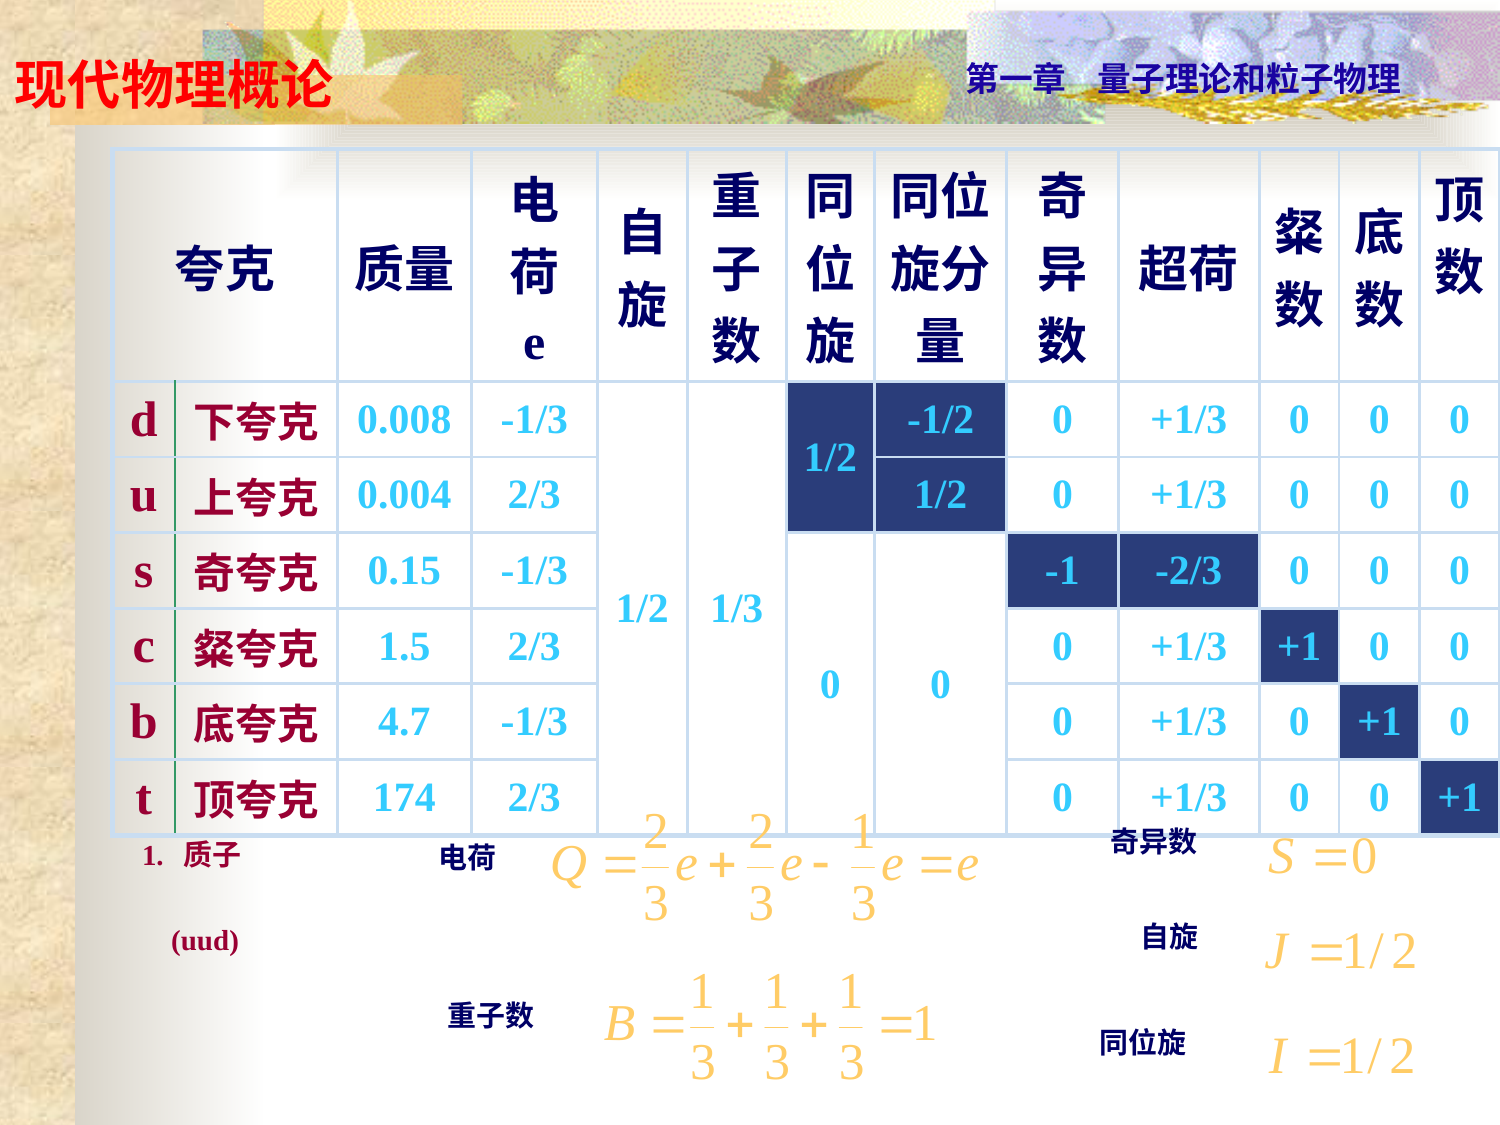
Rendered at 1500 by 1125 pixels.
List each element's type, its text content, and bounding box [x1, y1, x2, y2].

table_cell 0 [1261, 761, 1338, 833]
table_cell t [115, 761, 174, 833]
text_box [1264, 832, 1378, 879]
table_header 粲数 [1261, 151, 1338, 380]
table_cell 0 [1421, 458, 1498, 531]
table_cell -1 [1008, 534, 1117, 607]
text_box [548, 804, 982, 924]
table_cell +1/3 [1120, 610, 1258, 682]
table_cell 0 [1261, 685, 1338, 758]
table_cell 4.7 [339, 685, 470, 758]
table_cell +1/3 [1120, 383, 1258, 456]
table_cell 0 [1261, 458, 1338, 531]
table_cell 0 [1340, 534, 1418, 607]
table_cell 0 [1008, 383, 1117, 456]
table_cell 0 [1421, 534, 1498, 607]
table_cell 1/2 [788, 383, 873, 531]
table_cell +1 [1340, 685, 1418, 758]
table_cell 上夸克 [176, 458, 336, 531]
table_cell 0 [1261, 534, 1338, 607]
text_box 自旋 [1125, 904, 1214, 980]
table_cell c [115, 610, 174, 682]
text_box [1264, 1031, 1417, 1078]
table_header 同位旋分量 [876, 151, 1005, 380]
table_cell 0 [1421, 685, 1498, 758]
table_cell +1/3 [1120, 458, 1258, 531]
table_cell -1/3 [473, 534, 596, 607]
table_cell 0 [1008, 761, 1117, 833]
table_cell -1/2 [876, 383, 1005, 456]
table_cell 0 [1421, 383, 1498, 456]
table_header 夸克 [115, 151, 336, 380]
table_cell +1/3 [1120, 761, 1258, 833]
table_cell 0 [1008, 458, 1117, 531]
table_cell 下夸克 [176, 383, 336, 456]
table_cell +1 [1421, 761, 1498, 833]
table_cell b [115, 685, 174, 758]
text_box 重子数 [432, 983, 550, 1059]
table_cell 2/3 [473, 761, 596, 833]
table_cell 2/3 [473, 458, 596, 531]
text_box 奇异数 [1096, 810, 1213, 886]
table_cell 0.15 [339, 534, 470, 607]
table_header 奇异数 [1008, 151, 1117, 380]
table_cell 0 [1008, 610, 1117, 682]
table_cell -1/3 [473, 383, 596, 456]
table_cell 奇夸克 [176, 534, 336, 607]
table_cell 1/2 [599, 383, 686, 804]
table_cell 0 [1340, 458, 1418, 531]
table_cell 0 [1340, 761, 1418, 833]
table_cell +1 [1261, 610, 1338, 682]
table_cell 0 [1261, 383, 1338, 456]
table_cell d [115, 383, 174, 456]
table_cell 0 [788, 534, 873, 804]
text_box 同位旋 [1084, 1011, 1202, 1086]
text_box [599, 964, 935, 1084]
table_header 电荷 e [473, 151, 596, 380]
table_cell 0.004 [339, 458, 470, 531]
picture [310, 68, 320, 75]
table_cell 粲夸克 [176, 610, 336, 682]
table_cell 1/2 [876, 458, 1005, 531]
table_cell 174 [339, 761, 470, 822]
table_cell 0 [1421, 610, 1498, 682]
table_header 同位旋 [788, 151, 873, 380]
table_cell 1.5 [339, 610, 470, 682]
text_box 1. 质子 (uud) [127, 822, 478, 983]
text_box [1259, 927, 1419, 973]
table_cell 0 [1008, 685, 1117, 758]
table_cell 0 [876, 534, 1005, 833]
table_cell s [115, 534, 174, 607]
table_header 底数 [1340, 151, 1418, 380]
table_cell -2/3 [1120, 534, 1258, 607]
picture [0, 0, 1500, 1125]
text_box 电荷 [423, 826, 512, 901]
table_header 顶数 [1421, 151, 1498, 380]
table_header 超荷 [1120, 151, 1258, 380]
table_cell 顶夸克 [176, 761, 336, 822]
table_cell -1/3 [473, 685, 596, 758]
table_cell 0 [1340, 610, 1418, 682]
table_header 重子数 [689, 151, 785, 380]
table_cell 底夸克 [176, 685, 336, 758]
table_cell 2/3 [473, 610, 596, 682]
table_cell u [115, 458, 174, 531]
table_cell 0 [1340, 383, 1418, 456]
table_header 自旋 [599, 151, 686, 380]
table_cell +1/3 [1120, 685, 1258, 758]
table_cell 1/3 [689, 383, 785, 804]
table_header 质量 [339, 151, 470, 380]
table_cell 0.008 [339, 383, 470, 456]
